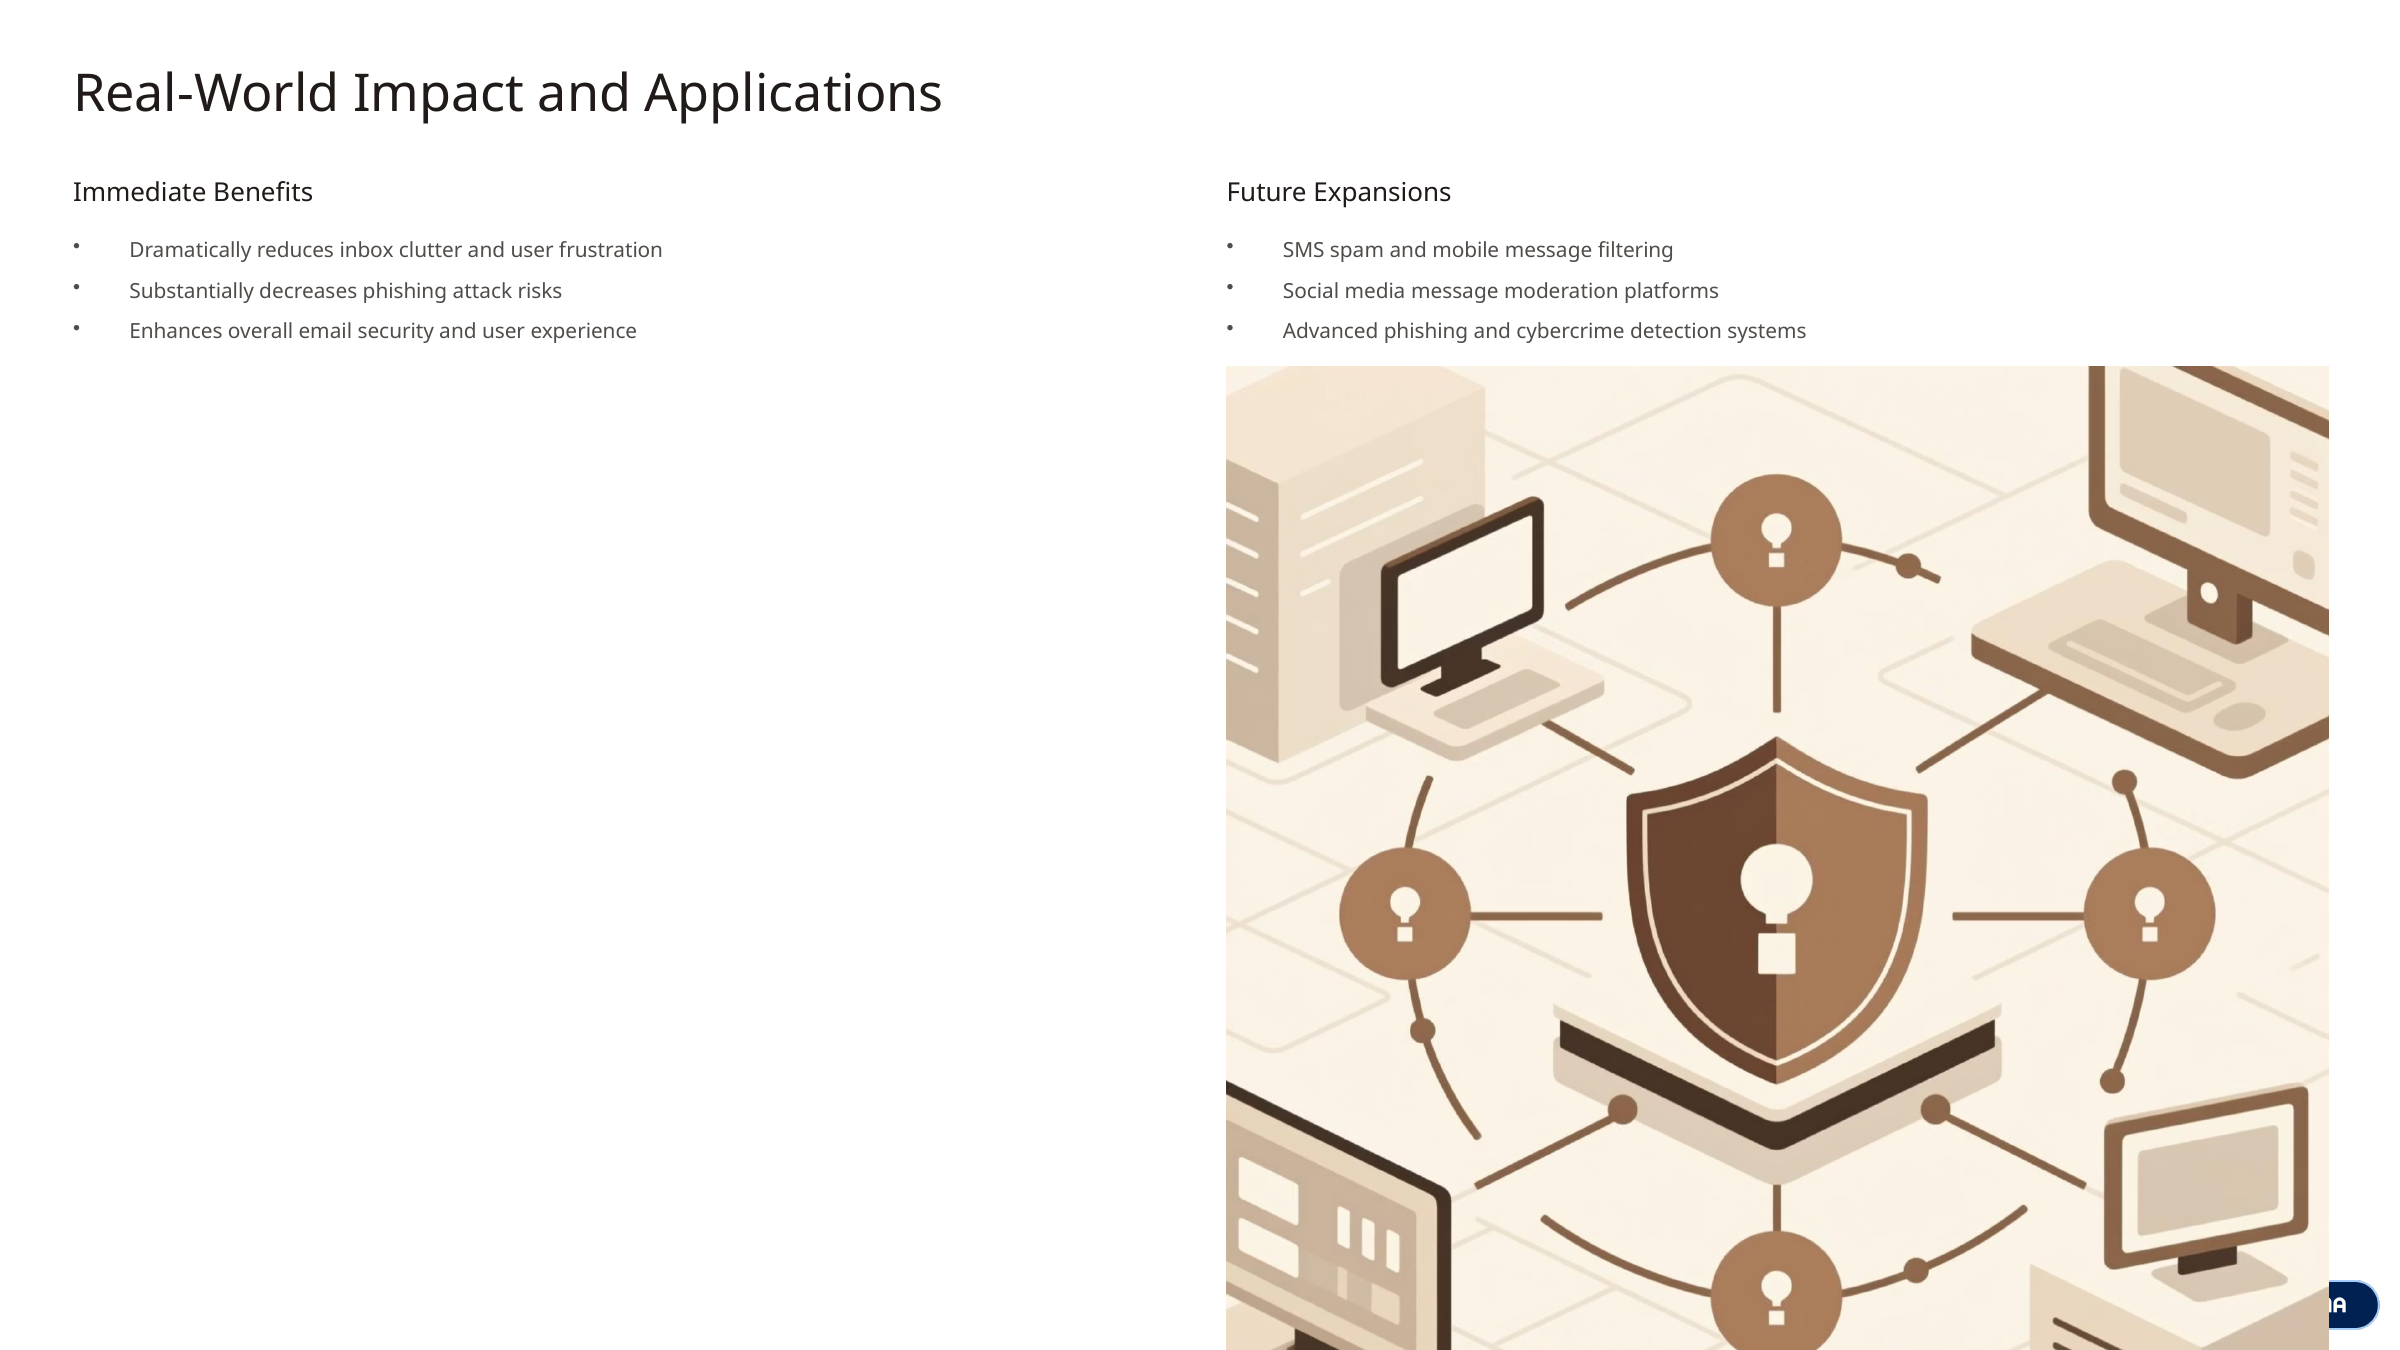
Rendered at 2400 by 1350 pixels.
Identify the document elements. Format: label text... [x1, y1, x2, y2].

text_box Immediate Benefits [73, 174, 334, 208]
text_box Enhances overall email security and user experience [73, 309, 1175, 343]
text_box Future Expansions [1226, 174, 1488, 208]
text_box Real-World Impact and Applications [73, 57, 998, 123]
text_box SMS spam and mobile message filtering [1226, 228, 2329, 262]
text_box Dramatically reduces inbox clutter and user frustration [73, 228, 1175, 262]
picture [1226, 366, 2389, 1350]
text_box Advanced phishing and cybercrime detection systems [1226, 309, 2329, 343]
text_box Substantially decreases phishing attack risks [73, 268, 1175, 303]
text_box Social media message moderation platforms [1226, 268, 2329, 303]
